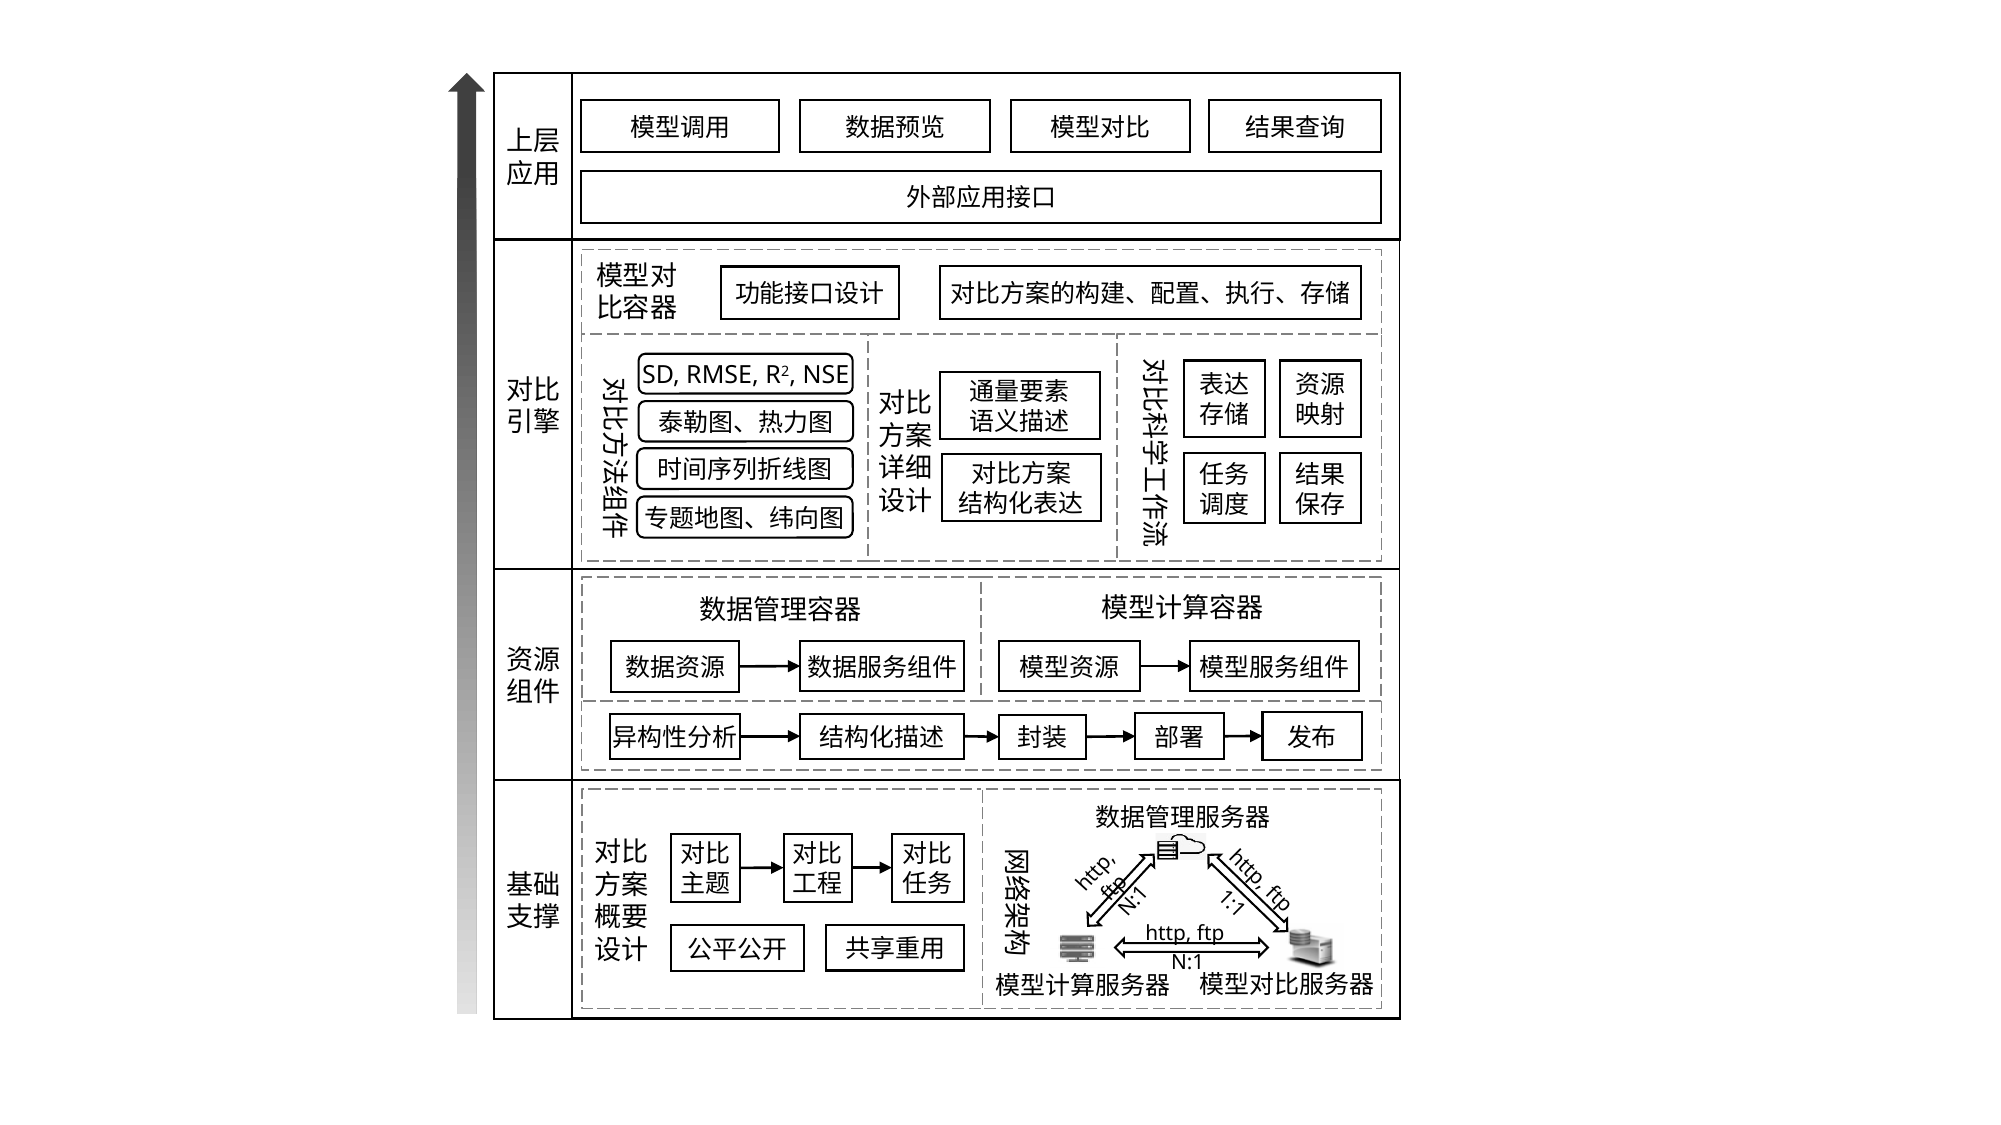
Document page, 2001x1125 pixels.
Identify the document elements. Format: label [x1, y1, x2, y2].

text_box [447, 72, 1414, 1019]
